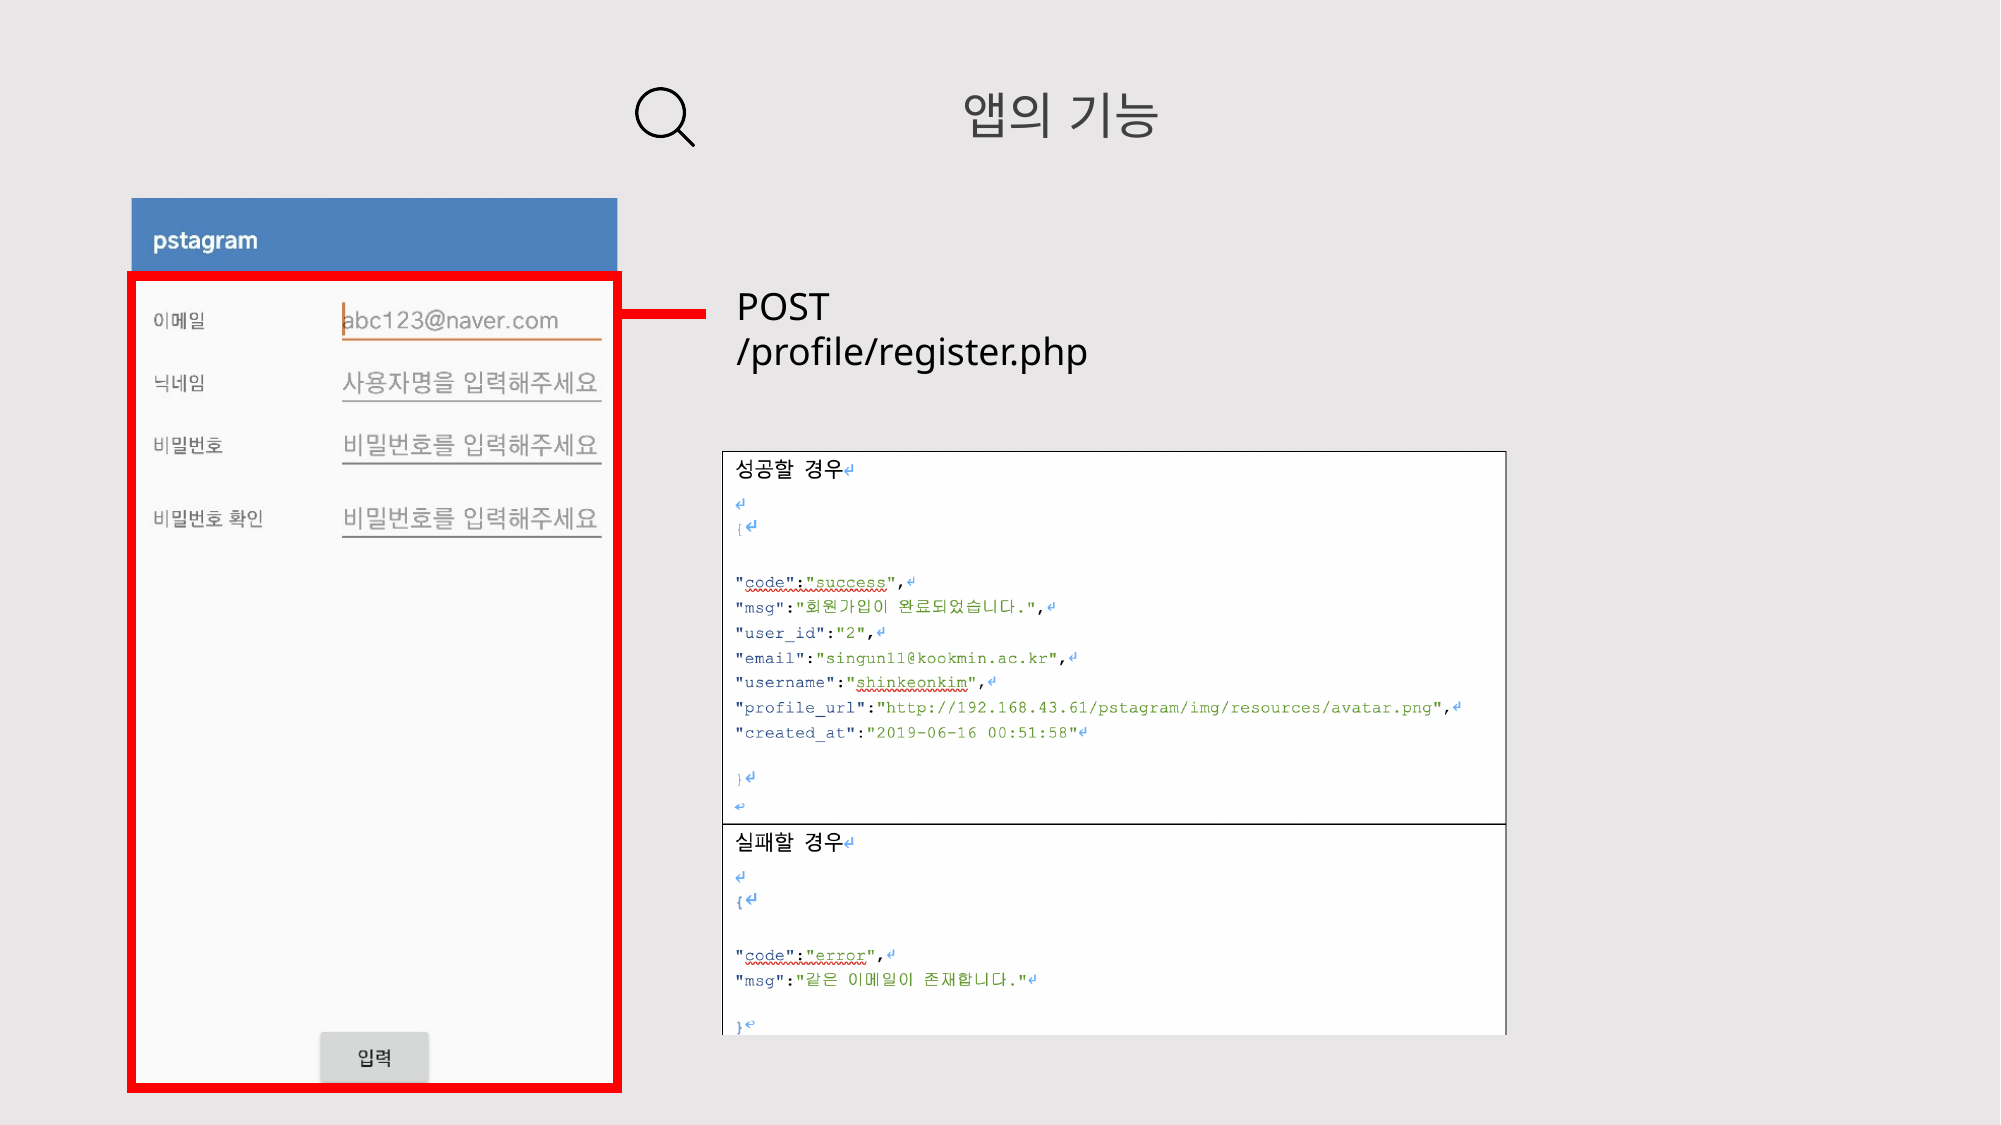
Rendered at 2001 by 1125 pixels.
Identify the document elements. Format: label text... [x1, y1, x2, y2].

picture [131, 198, 618, 1088]
text_box POST /profile/register.php [721, 275, 1309, 381]
text_box 앱의 기능 [706, 77, 1418, 153]
picture [635, 87, 695, 148]
picture [721, 451, 1507, 1035]
